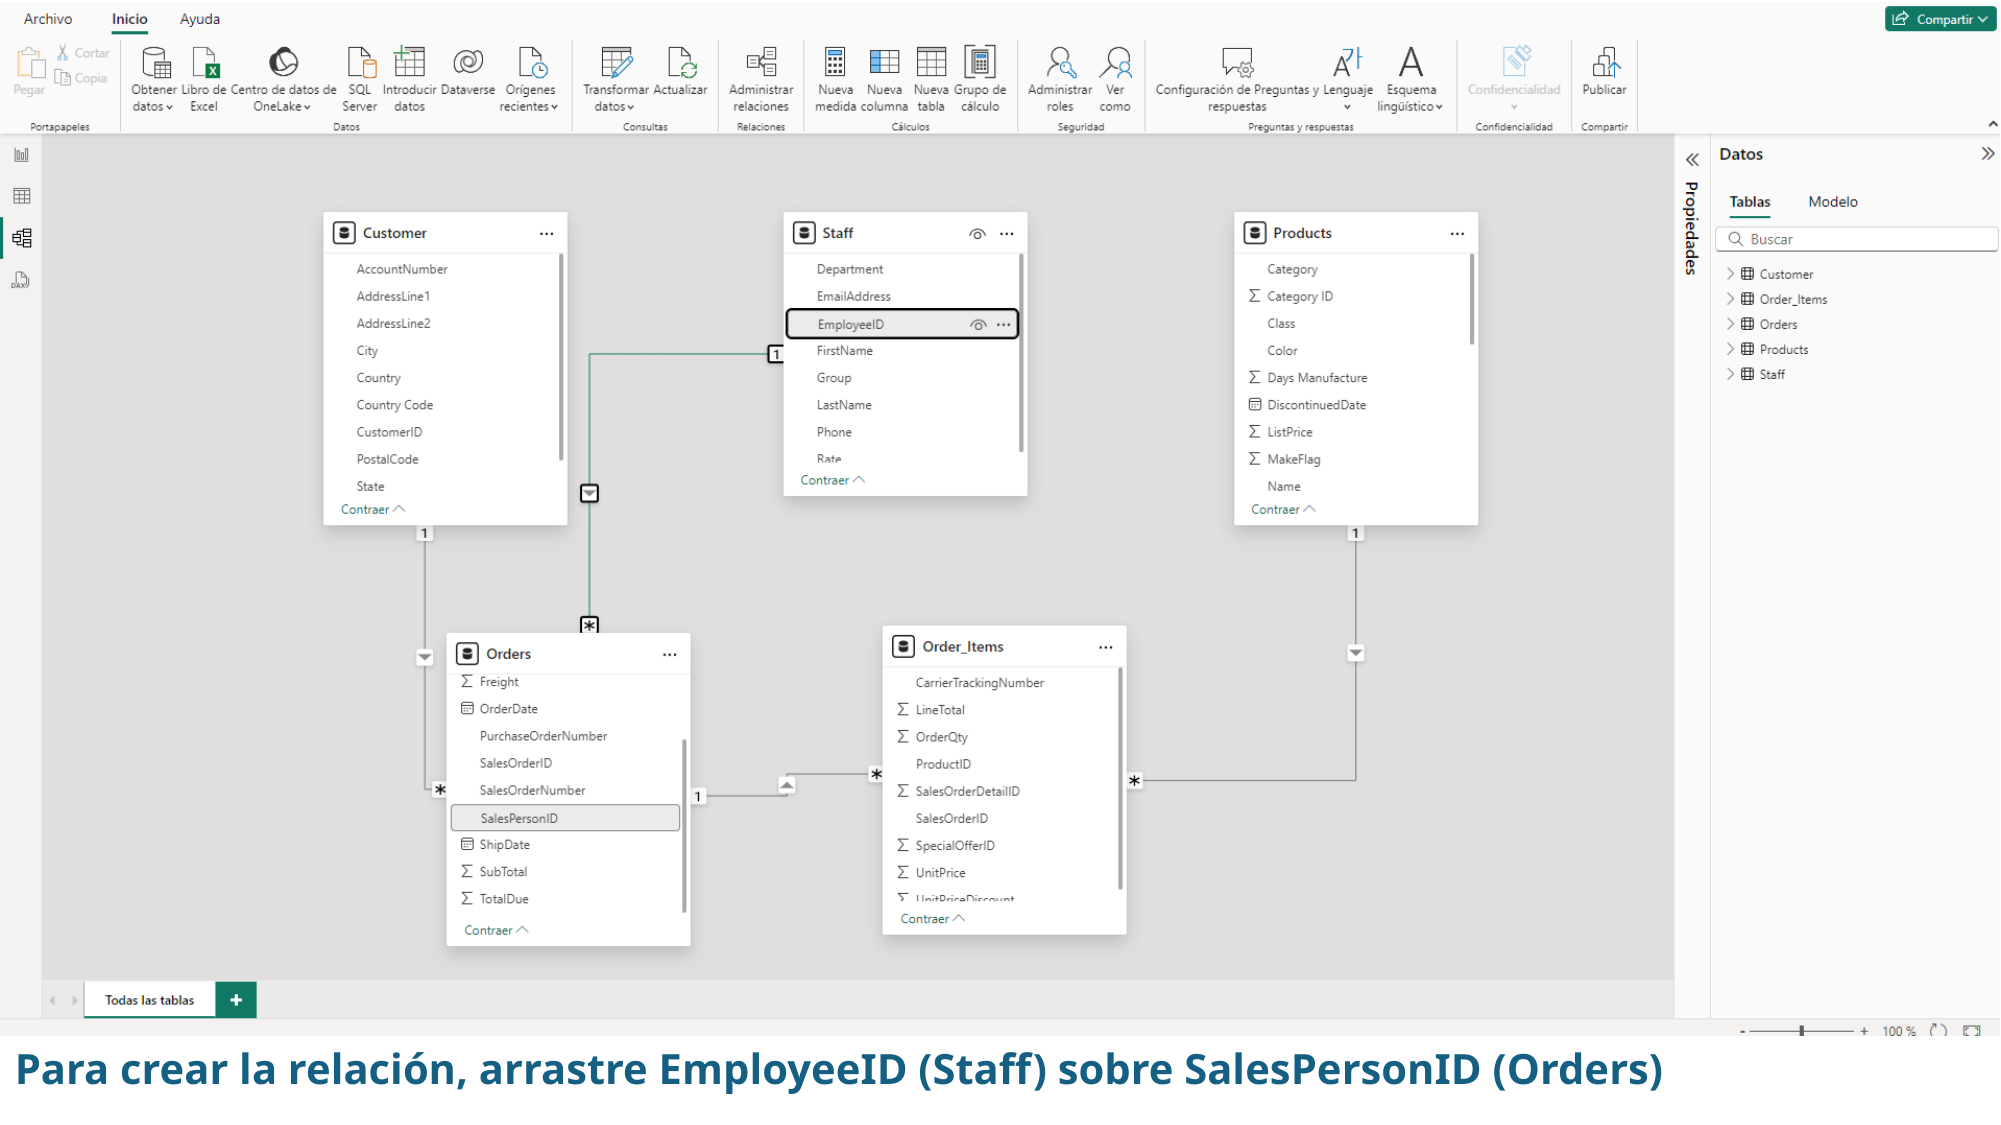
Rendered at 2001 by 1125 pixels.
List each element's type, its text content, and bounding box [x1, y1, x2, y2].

text_box Para crear la relación, arrastre EmployeeID (Staff) sobre SalesPersonID (Orders) [0, 1036, 2000, 1101]
picture [0, 2, 2000, 1036]
